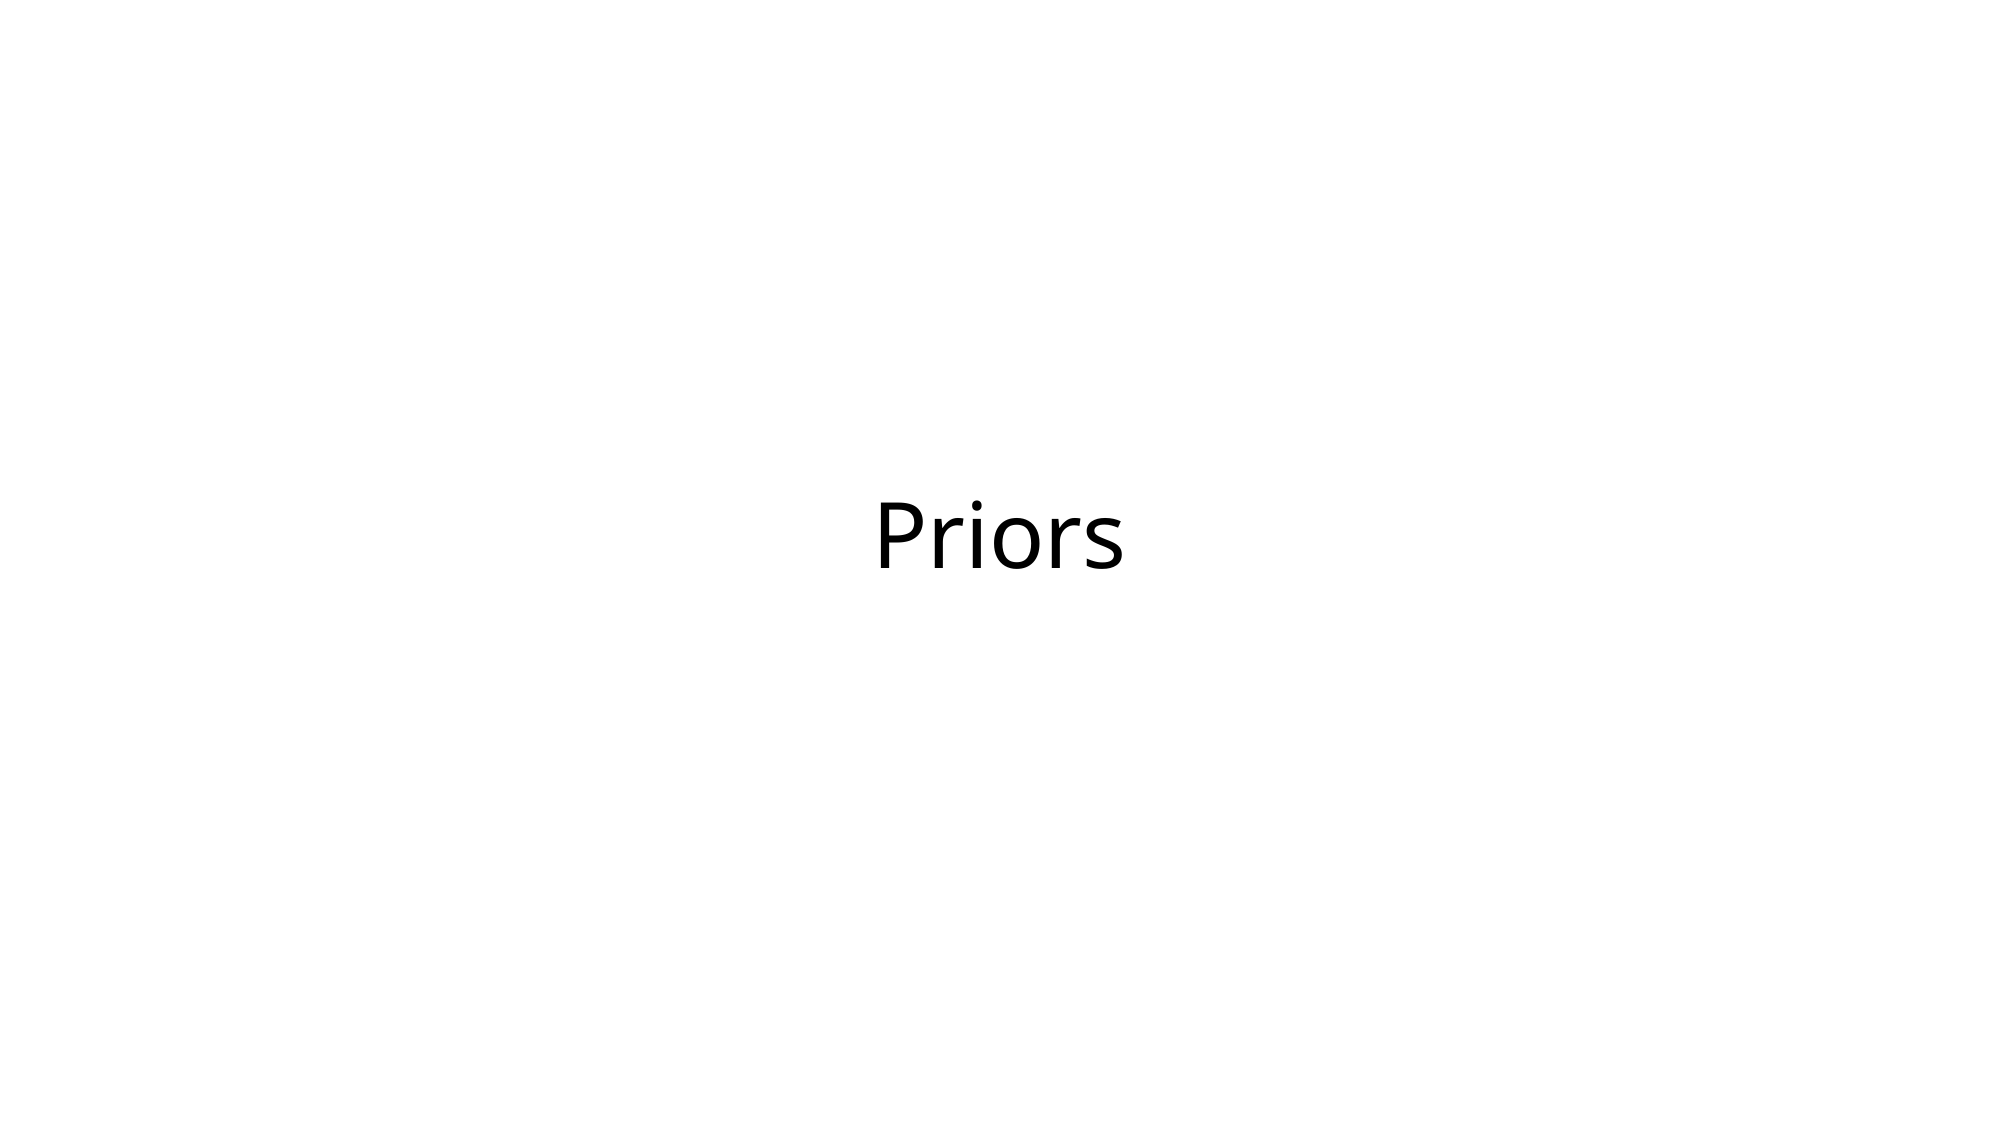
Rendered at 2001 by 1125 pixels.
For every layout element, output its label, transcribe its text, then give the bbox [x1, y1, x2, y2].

title Priors [137, 59, 1863, 1018]
